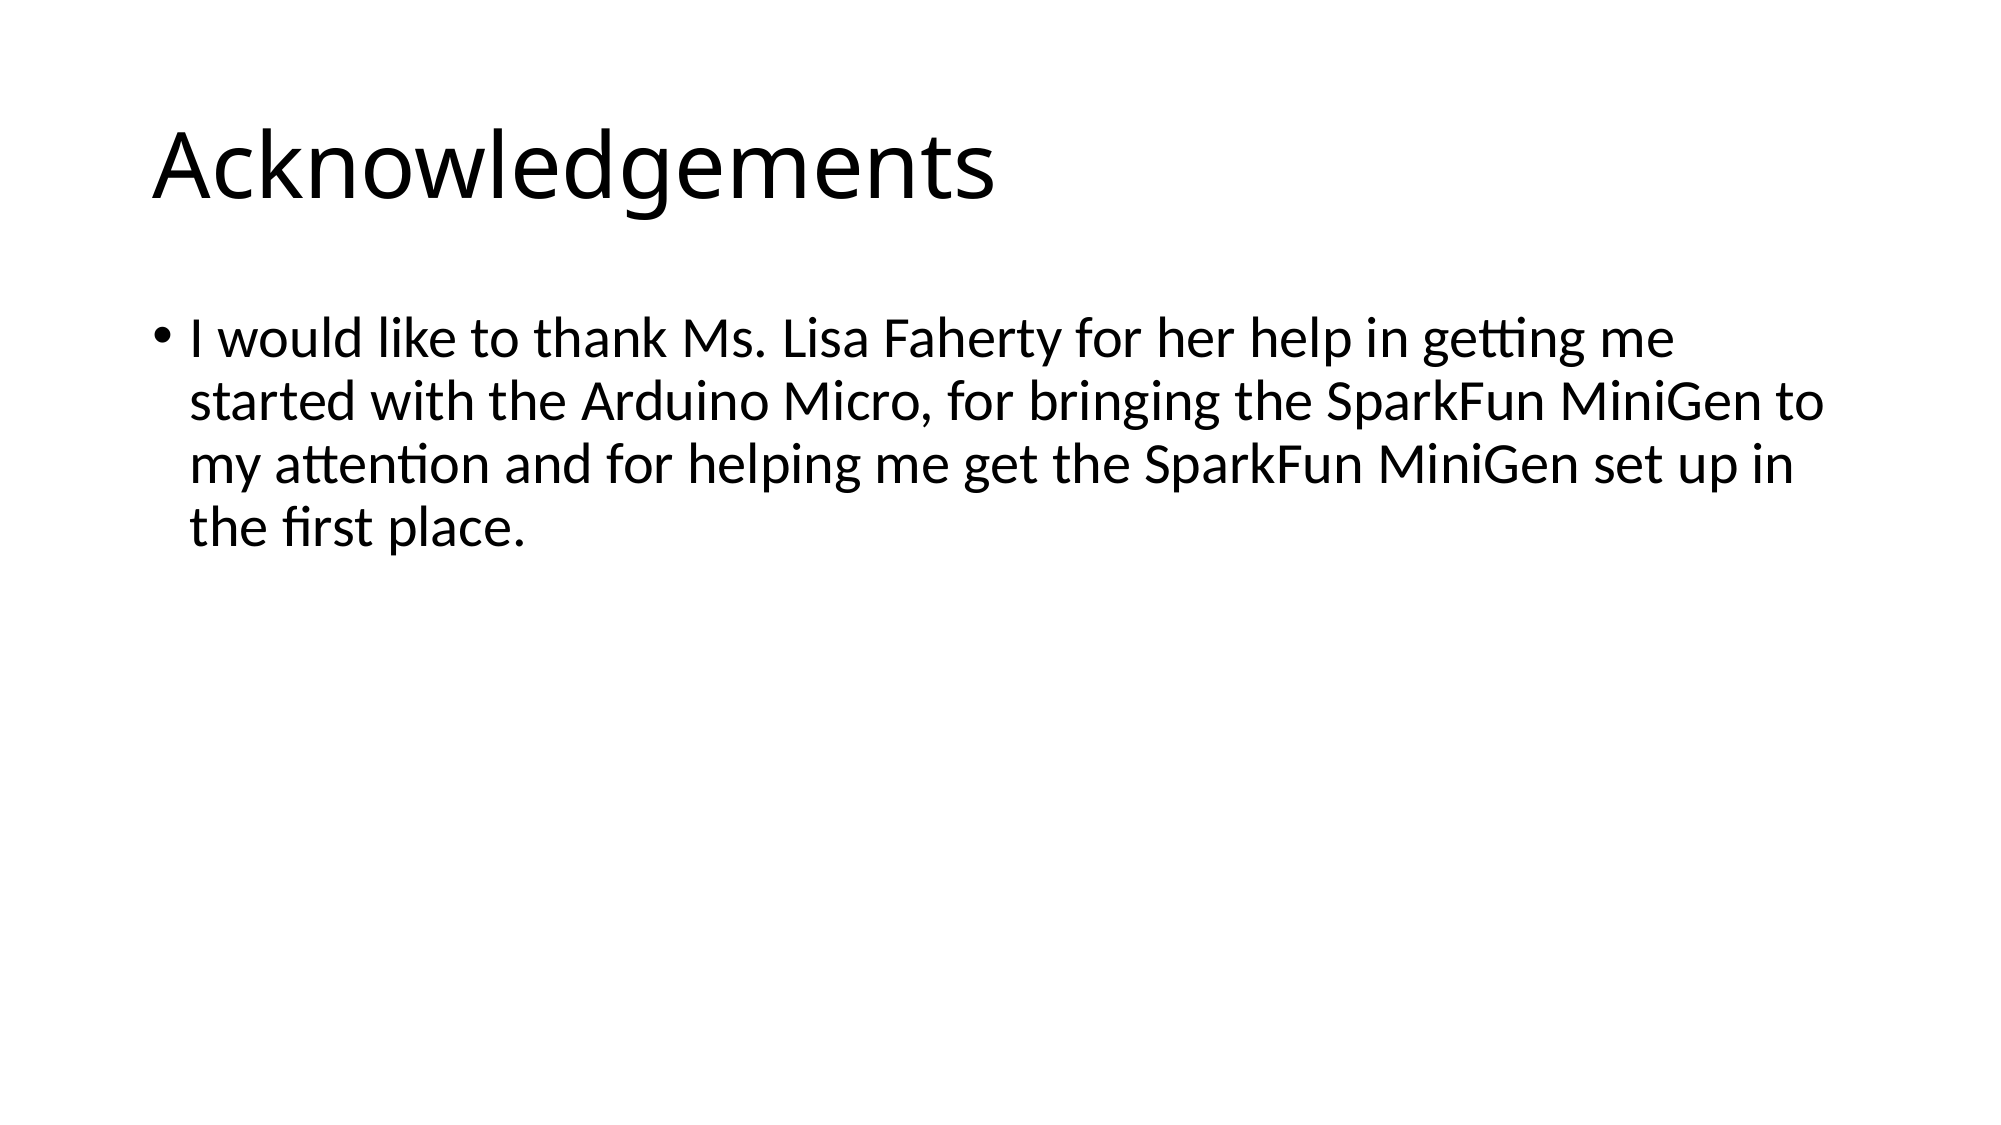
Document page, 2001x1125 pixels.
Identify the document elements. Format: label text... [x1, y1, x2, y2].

list I would like to thank Ms. Lisa Faherty for her help in getting me started with the Arduino Micro, for bringing the SparkFun MiniGen to my attention and for helping me get the SparkFun MiniGen set up in the first place. [137, 299, 1863, 1014]
title Acknowledgements [137, 59, 1863, 278]
